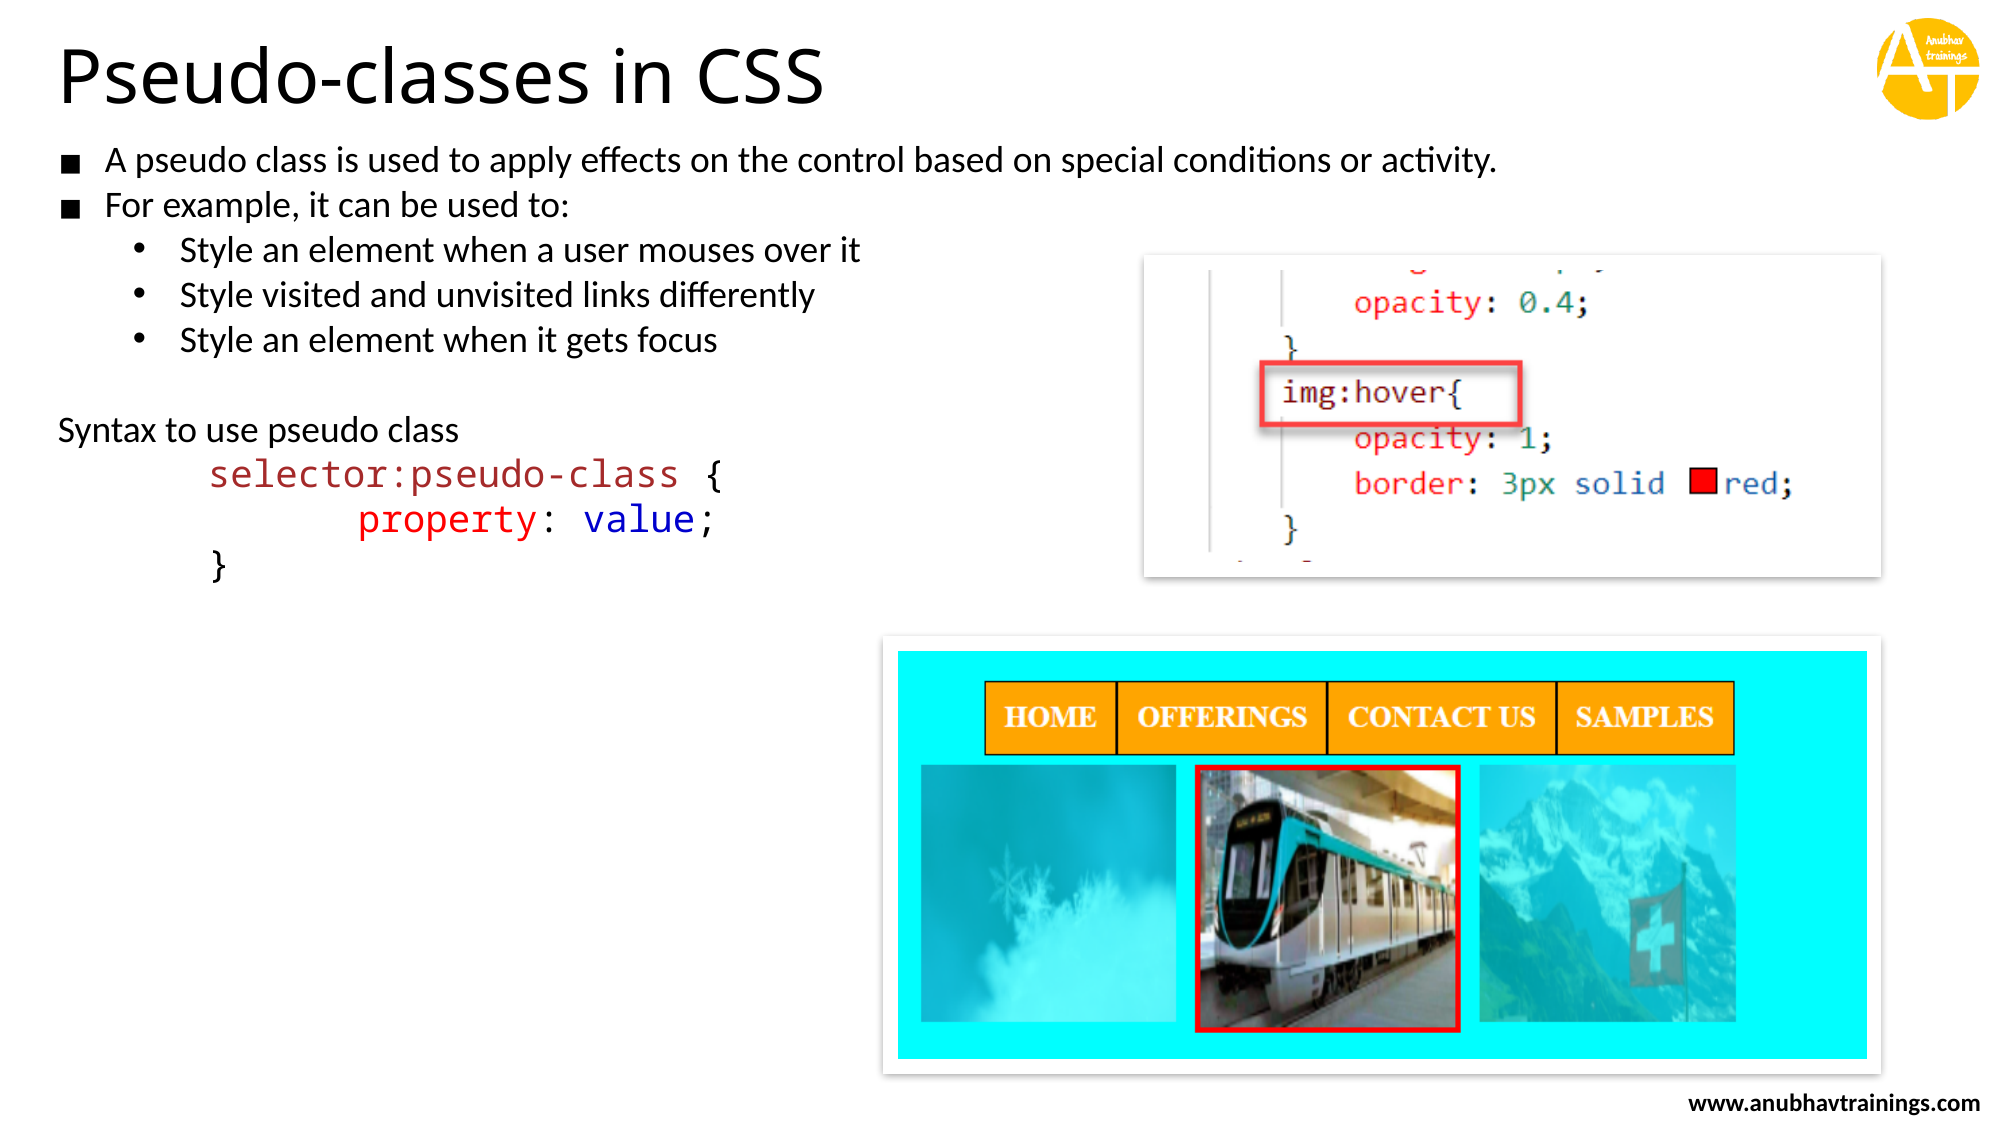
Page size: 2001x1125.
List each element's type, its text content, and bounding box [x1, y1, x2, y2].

text_box A pseudo class is used to apply effects on the control based on special conditions or activity. For example, it can be used to: Style an element when a user mouses over it Style visited and unvisited links differently Style an element when it gets focus Syntax to use pseudo class selector:pseudo-class { property: value; } [42, 127, 1874, 638]
footer www.anubhavtrainings.com [1669, 1089, 2000, 1114]
picture [1866, 11, 1985, 128]
picture [897, 650, 1867, 1060]
picture [1158, 269, 1867, 563]
text_box Pseudo-classes in CSS [42, 30, 1866, 127]
